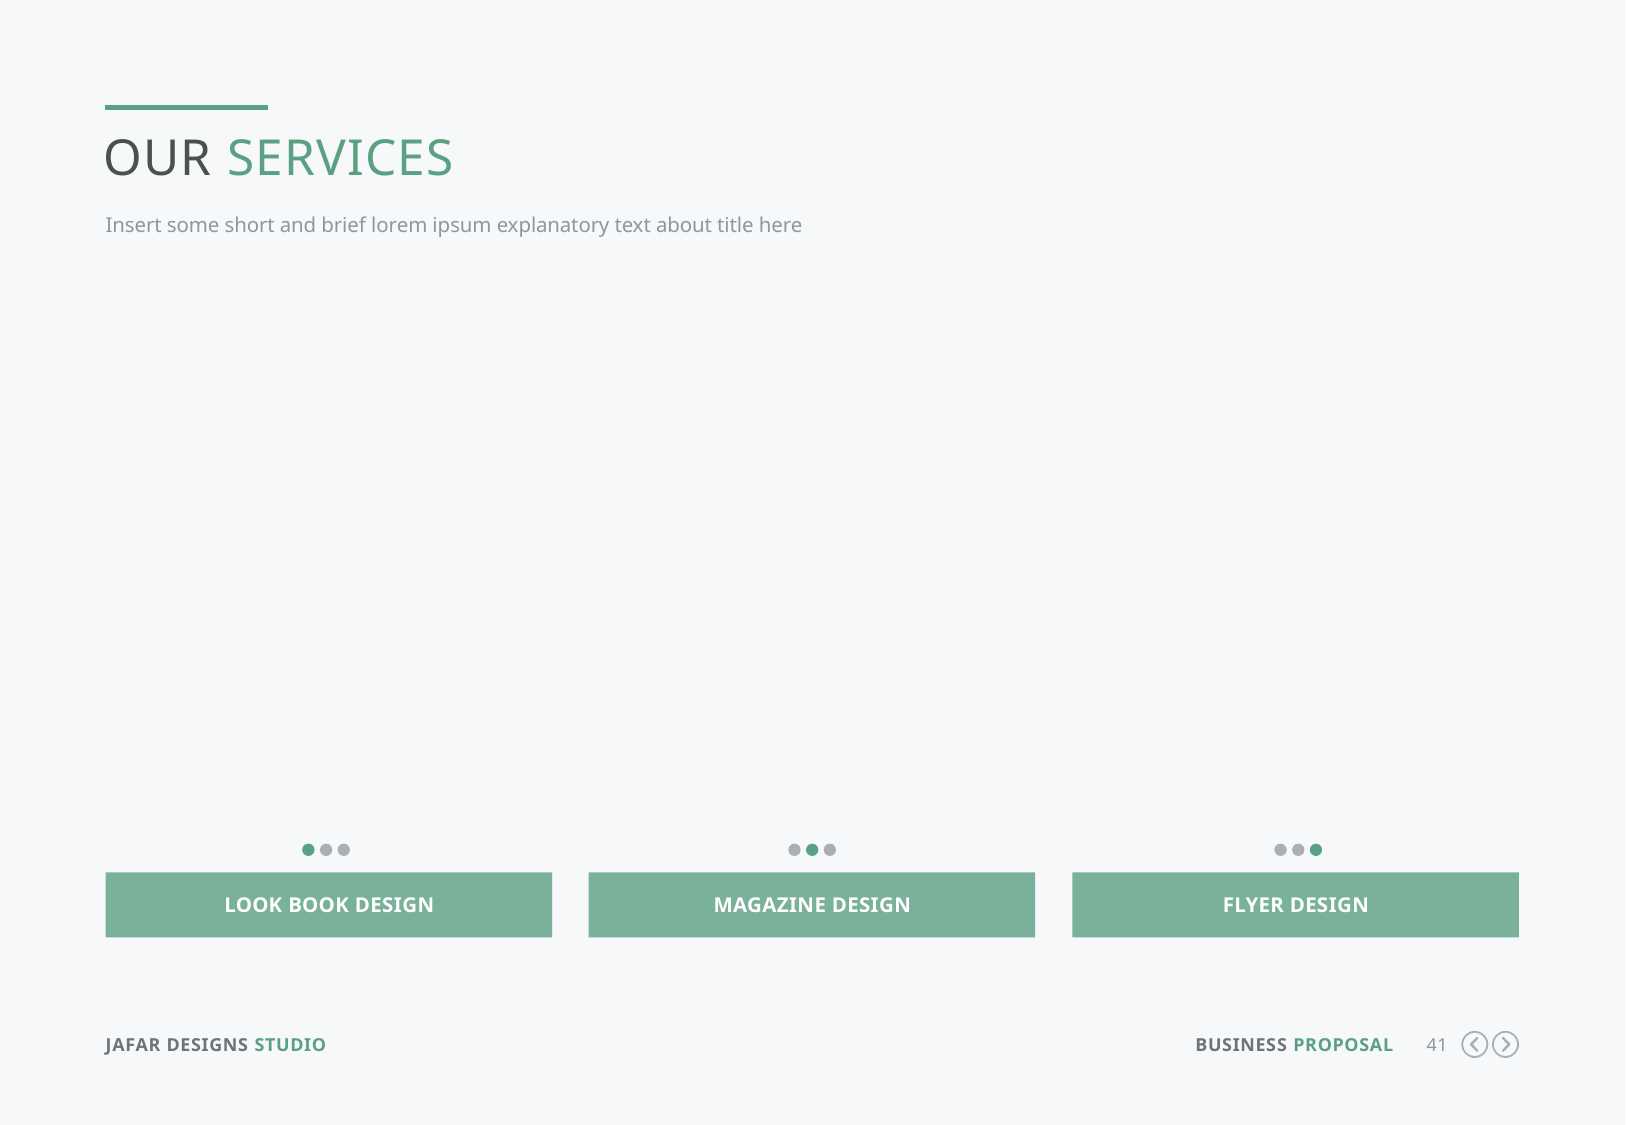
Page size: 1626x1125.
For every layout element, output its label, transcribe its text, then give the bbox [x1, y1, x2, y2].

picture [1072, 337, 1519, 938]
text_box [1274, 843, 1323, 856]
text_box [302, 843, 350, 856]
picture [589, 337, 1036, 938]
picture [105, 337, 553, 938]
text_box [788, 843, 837, 856]
list Our Services [103, 125, 1518, 183]
list Insert some short and brief lorem ipsum explanatory text about title here [105, 209, 1519, 241]
